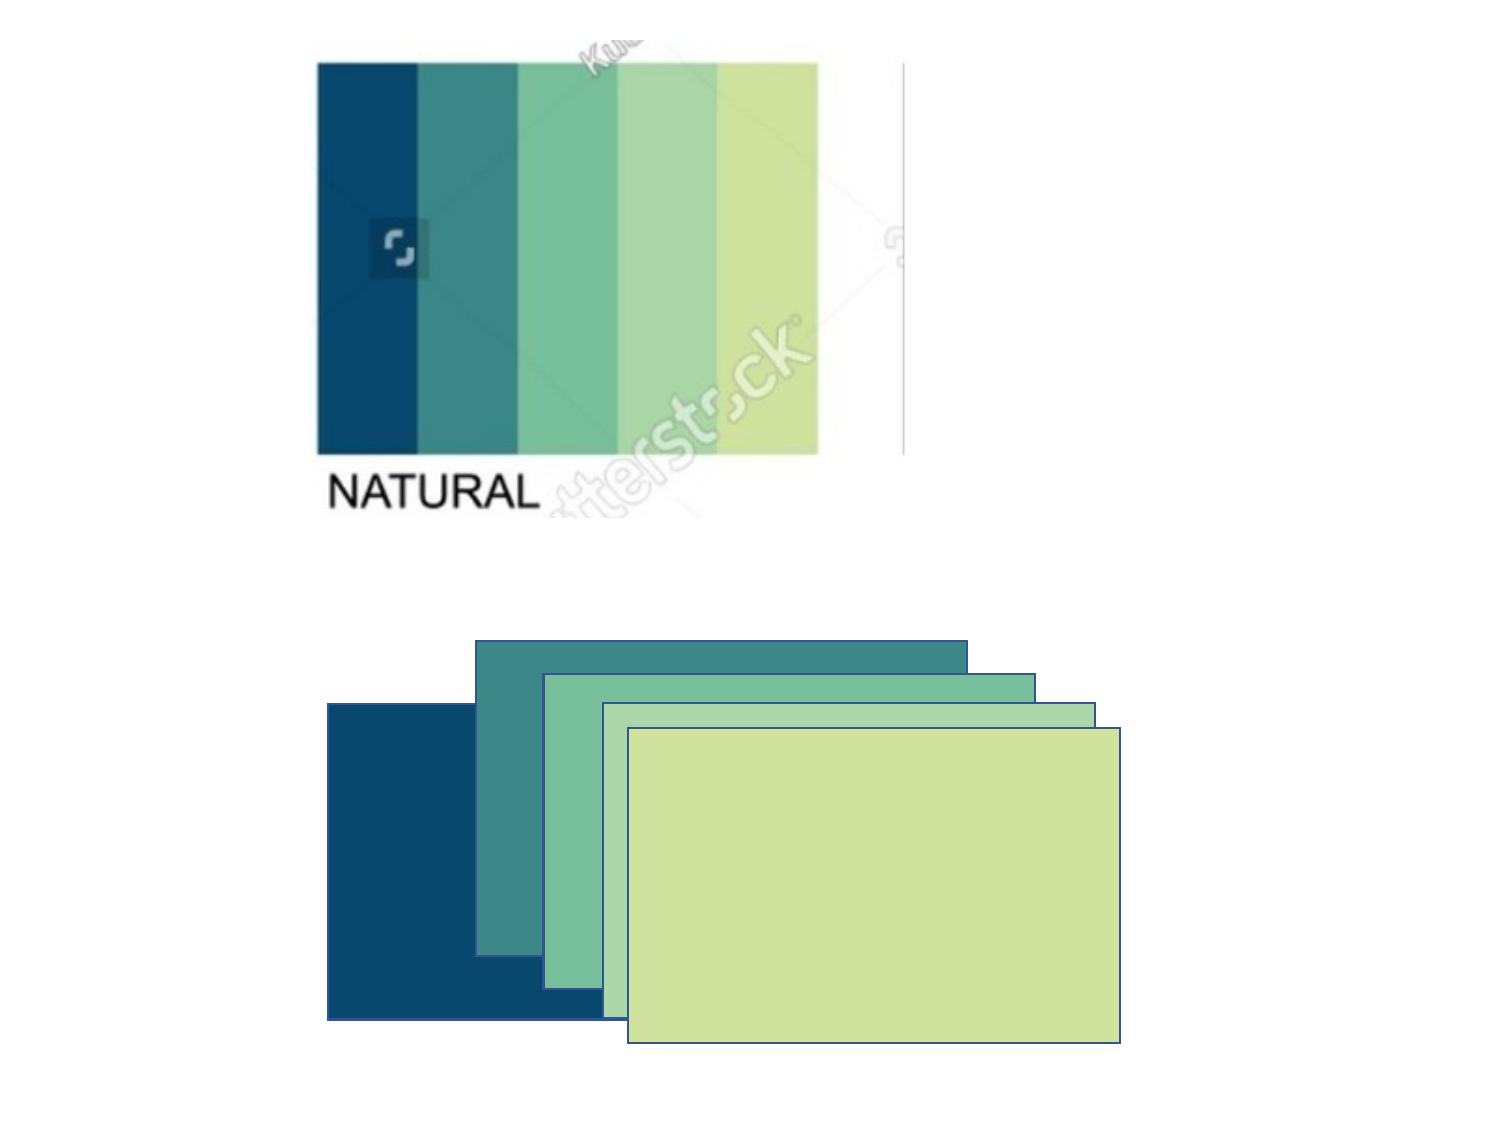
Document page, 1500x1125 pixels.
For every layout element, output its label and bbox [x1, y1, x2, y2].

picture [310, 40, 905, 518]
text_box [627, 727, 1121, 1044]
text_box [602, 702, 1096, 1019]
text_box [542, 673, 1036, 990]
text_box [327, 703, 627, 1021]
text_box [475, 640, 968, 957]
